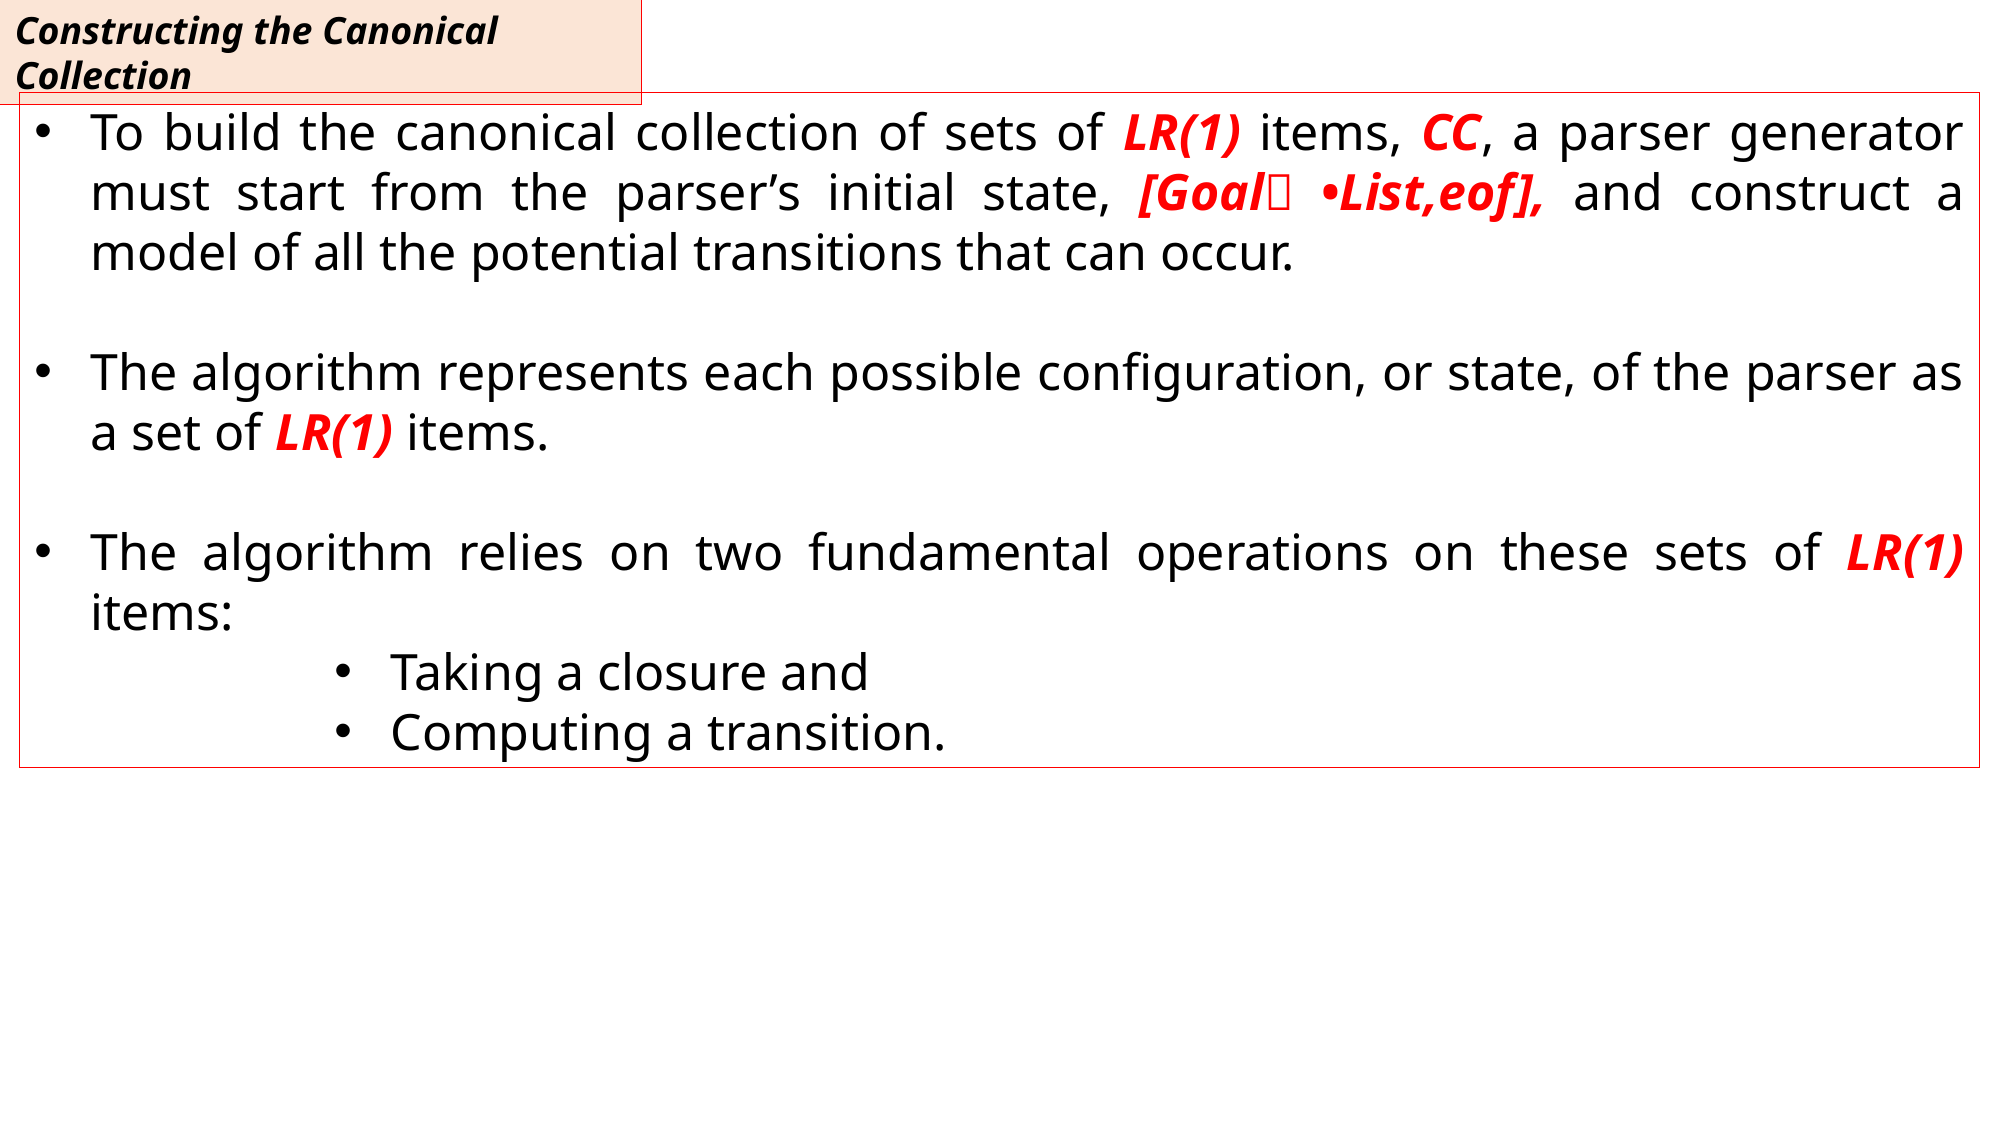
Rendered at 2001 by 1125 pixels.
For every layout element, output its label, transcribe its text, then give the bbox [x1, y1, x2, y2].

text_box To build the canonical collection of sets of LR(1) items, CC, a parser generator must start from the parser’s initial state, [Goal •List,eof], and construct a model of all the potential transitions that can occur. The algorithm represents each possible configuration, or state, of the parser as a set of LR(1) items. The algorithm relies on two fundamental operations on these sets of LR(1) items: Taking a closure and Computing a transition. [19, 92, 1980, 768]
text_box Constructing the Canonical Collection [0, 0, 642, 105]
